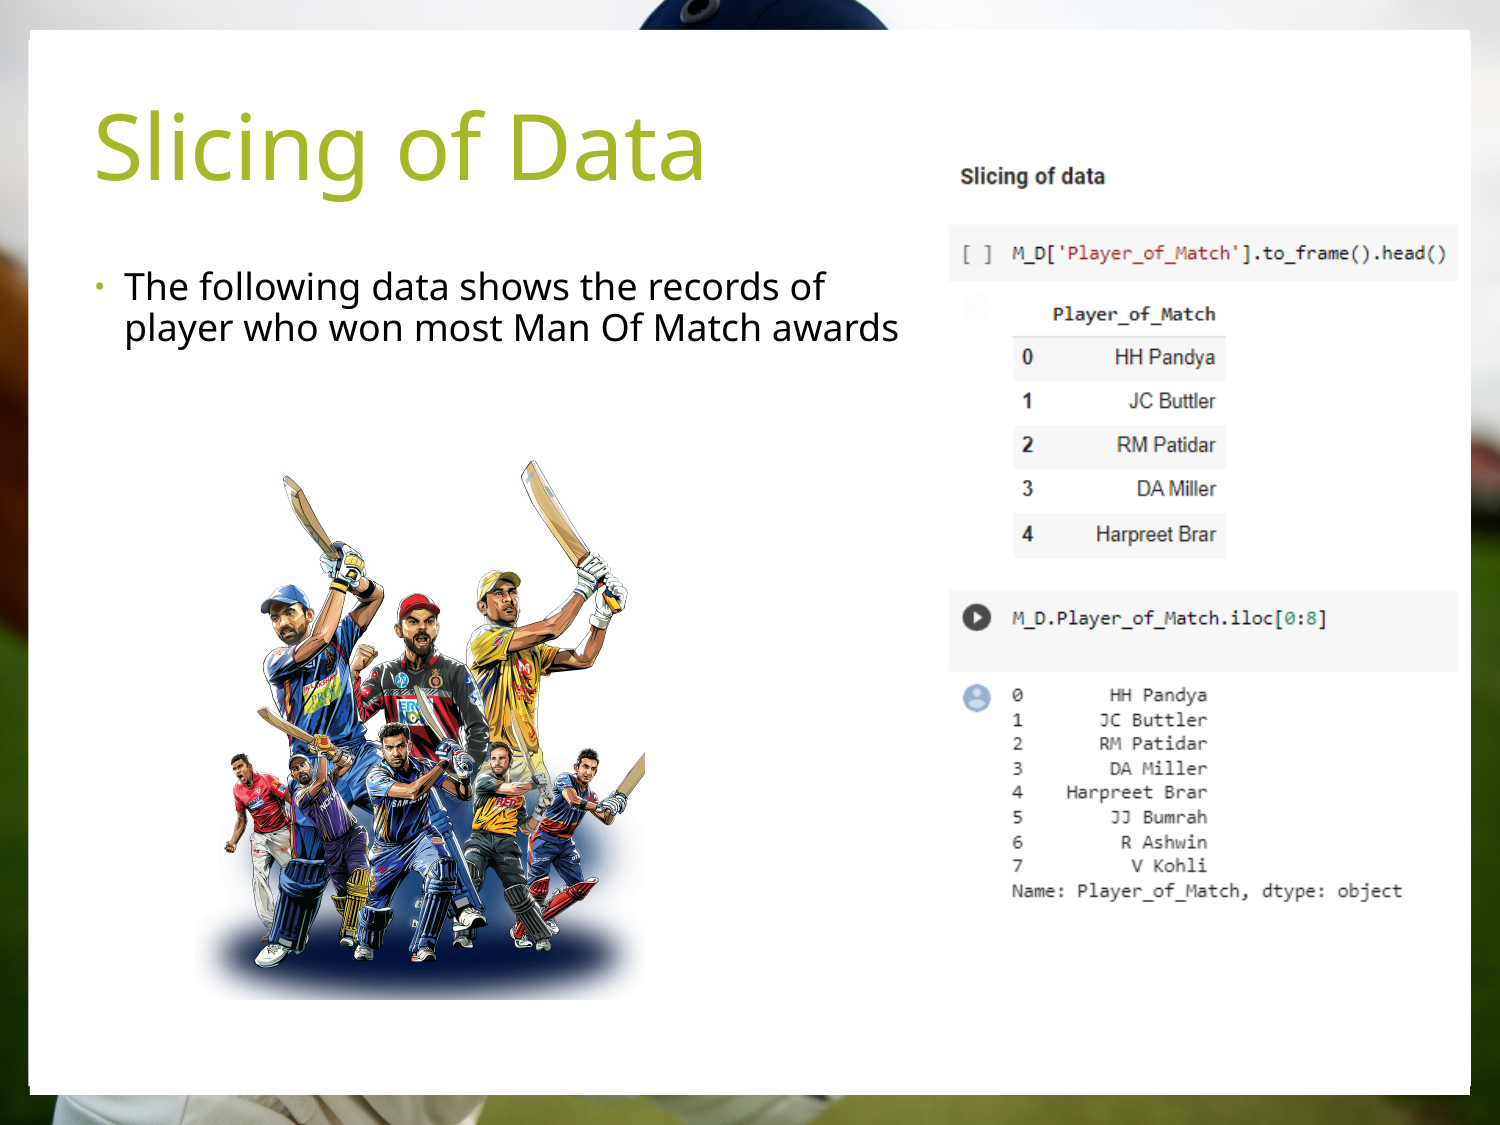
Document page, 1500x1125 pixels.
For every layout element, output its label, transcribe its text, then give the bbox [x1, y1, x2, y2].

title Slicing of Data [78, 39, 939, 260]
picture [0, 0, 1500, 1125]
text_box [27, 38, 1472, 1088]
text_box The following data shows the records of player who won most Man Of Match awards [73, 260, 932, 924]
